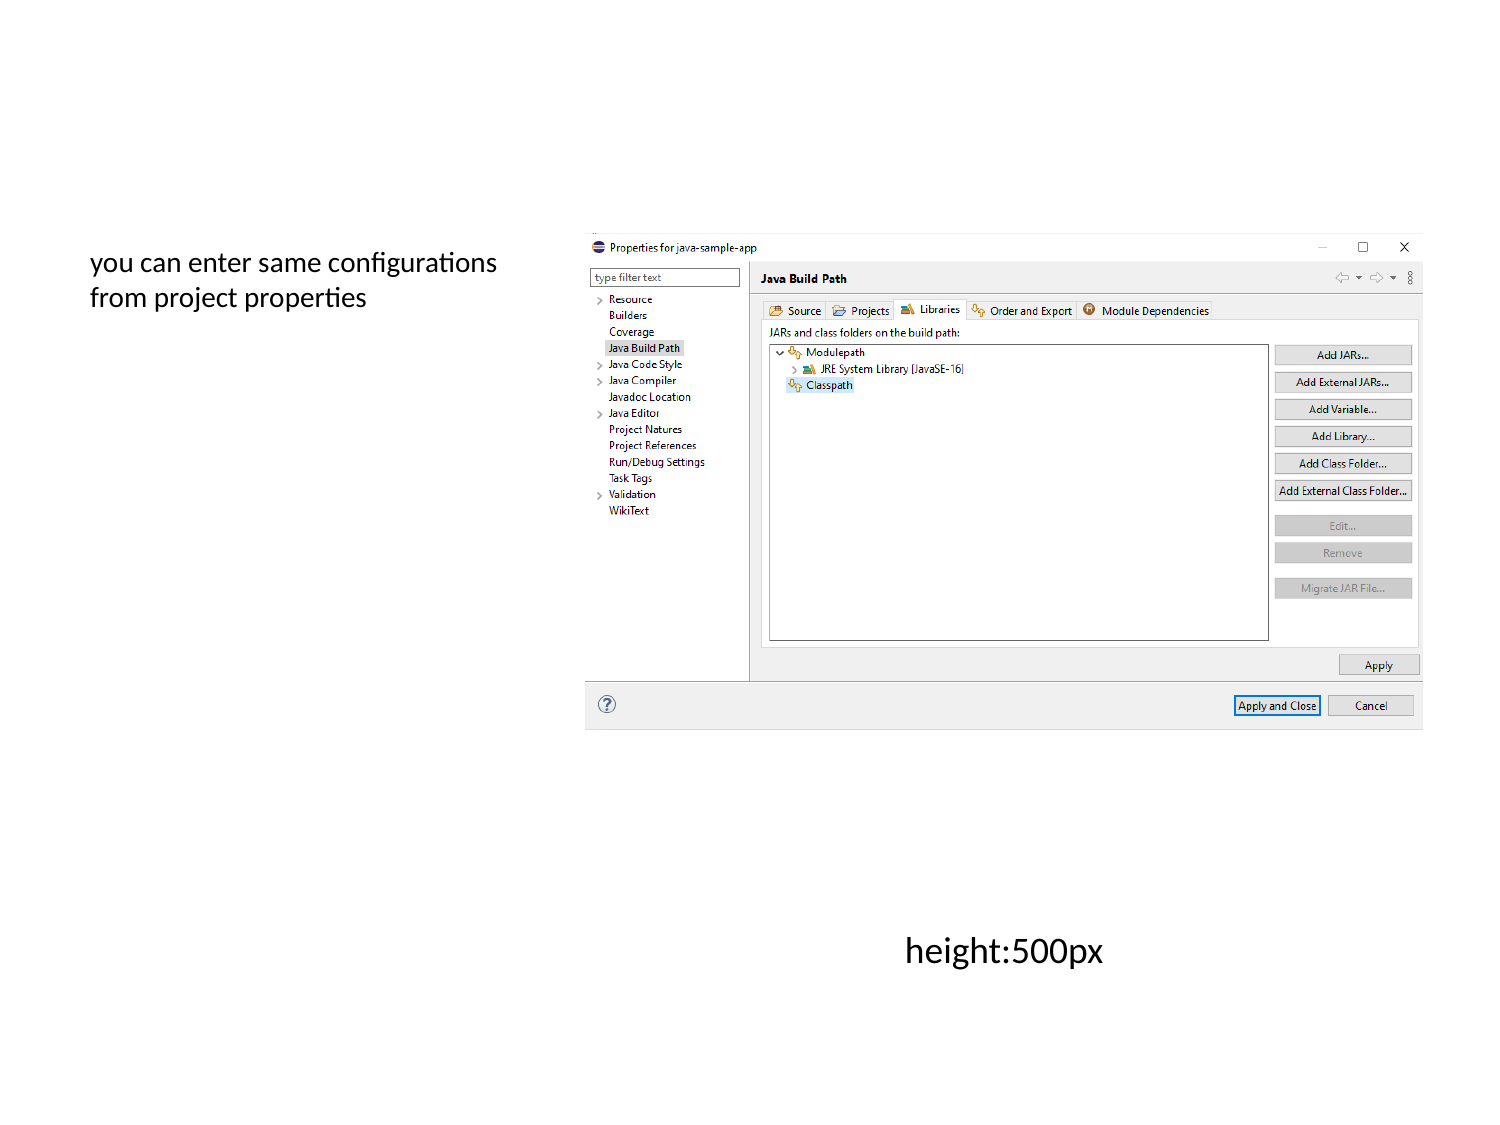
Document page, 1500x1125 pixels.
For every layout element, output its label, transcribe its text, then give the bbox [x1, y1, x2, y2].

list you can enter same configurations from project properties [75, 235, 569, 1005]
picture [585, 233, 1424, 730]
text_box height:500px [585, 918, 1423, 1003]
